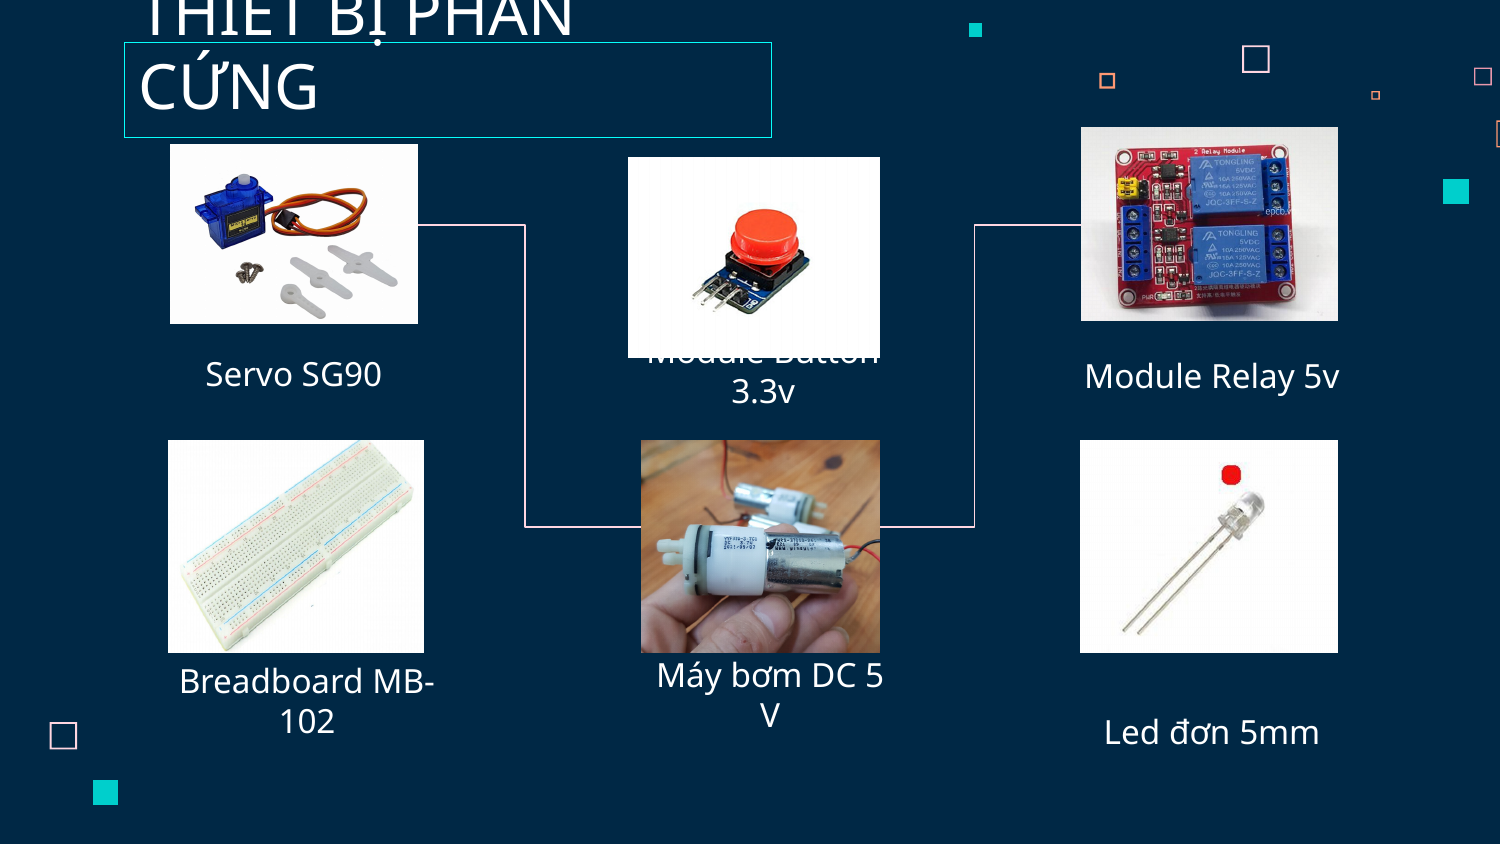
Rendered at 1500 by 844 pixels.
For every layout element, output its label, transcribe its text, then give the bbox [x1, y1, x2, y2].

title THIẾT BỊ PHẦN CỨNG [124, 42, 772, 138]
picture [1081, 127, 1338, 321]
title Máy bơm DC 5 V [628, 690, 913, 749]
title Servo SG90 [139, 332, 329, 409]
picture [169, 143, 418, 325]
picture [1079, 439, 1338, 653]
picture [640, 439, 880, 653]
title Module Button 3.3v [721, 369, 778, 425]
picture [628, 157, 880, 358]
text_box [334, 224, 716, 528]
title Module Relay 5v [1170, 350, 1380, 410]
title Led đơn 5mm [1056, 715, 1368, 766]
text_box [783, 224, 1166, 528]
picture [168, 439, 424, 653]
title Breadboard MB-102 [145, 695, 469, 756]
